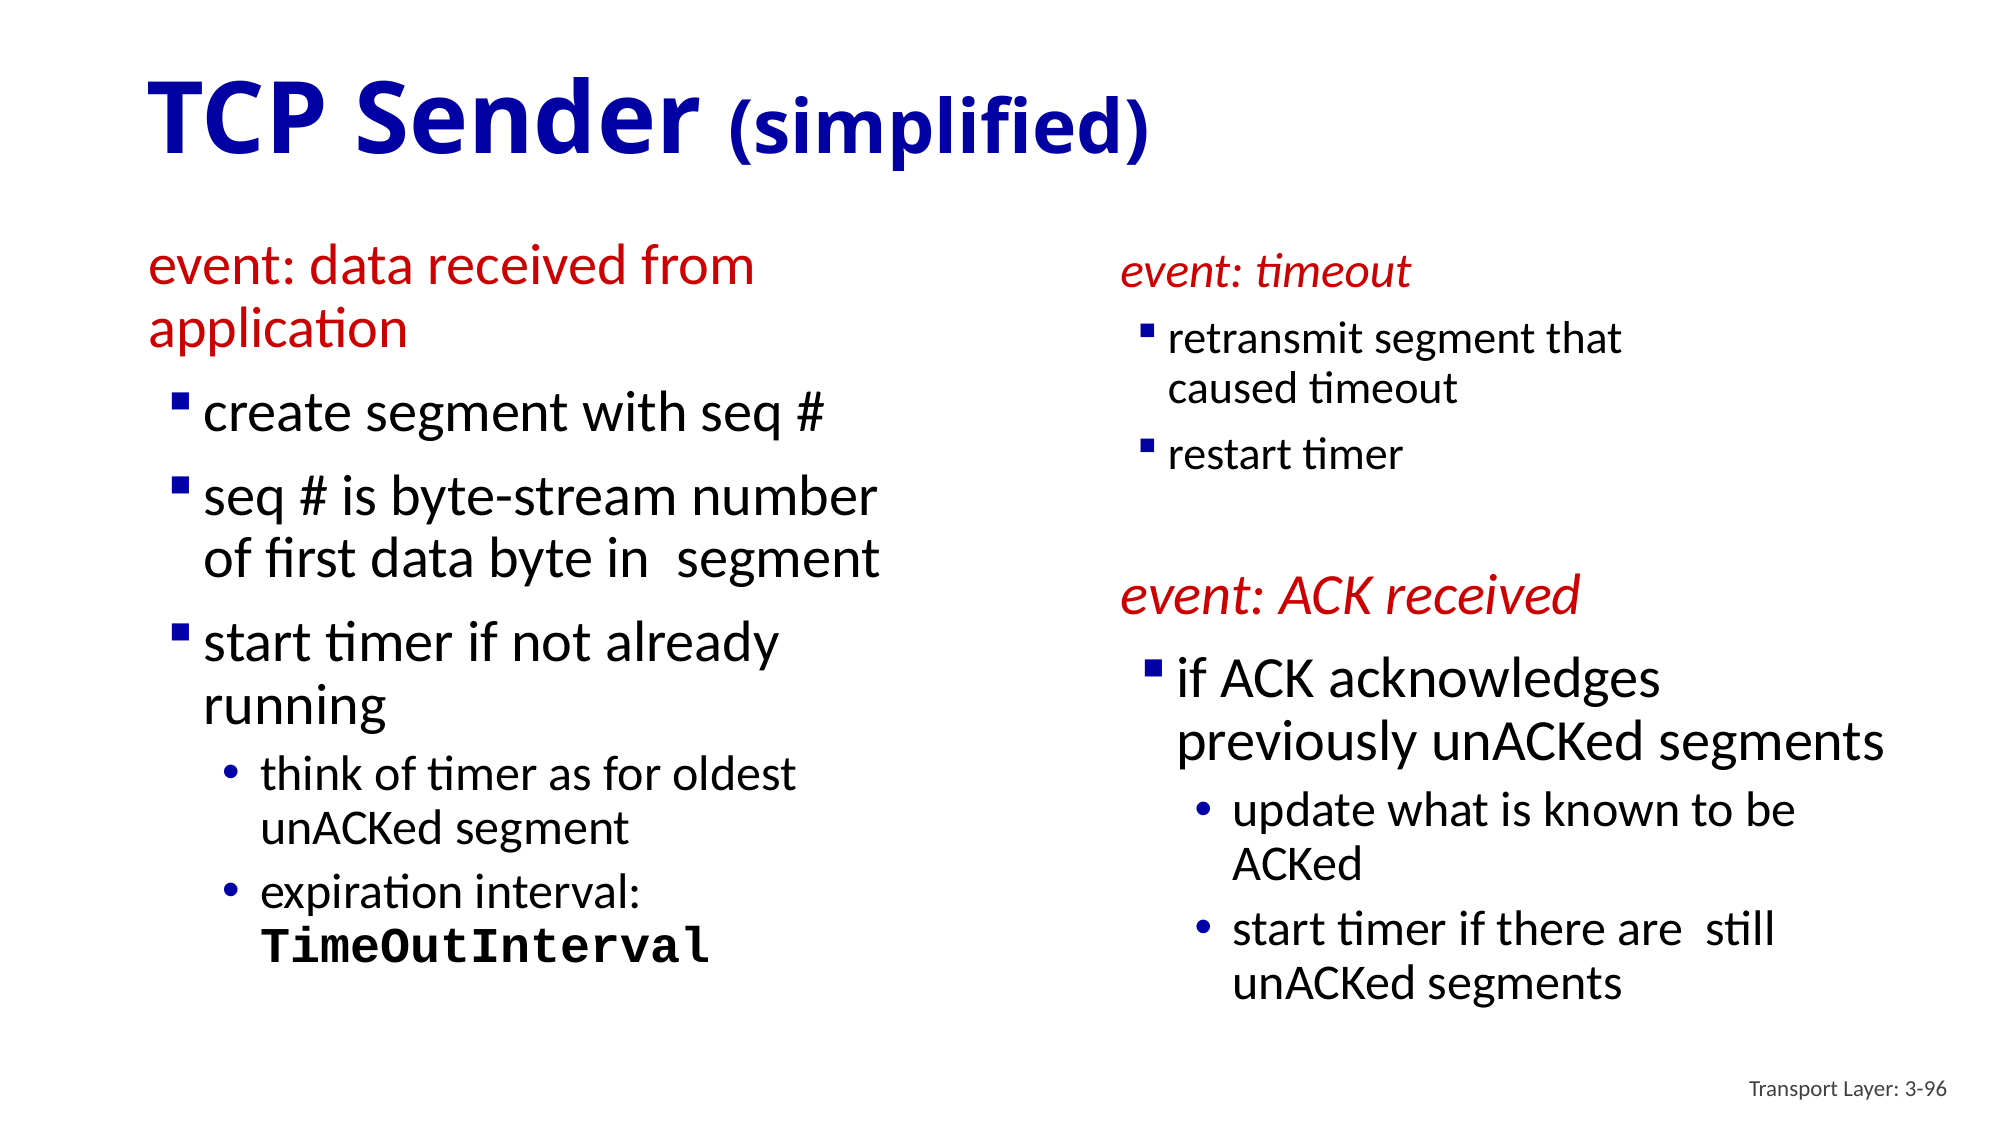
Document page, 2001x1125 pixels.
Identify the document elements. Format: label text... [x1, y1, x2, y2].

text_box event: ACK received if ACK acknowledges previously unACKed segments update what is known to be ACKed start timer if there are still unACKed segments [1103, 556, 1911, 1081]
slide_number Transport Layer: 3-96 [1512, 1056, 1963, 1117]
text_box event: data received from application create segment with seq # seq # is byte-stream number of first data byte in segment start timer if not already running think of timer as for oldest unACKed segment expiration interval: TimeOutInterval [130, 227, 944, 990]
title TCP Sender (simplified) [131, 47, 2000, 195]
text_box event: timeout retransmit segment that caused timeout restart timer [1103, 237, 1729, 556]
